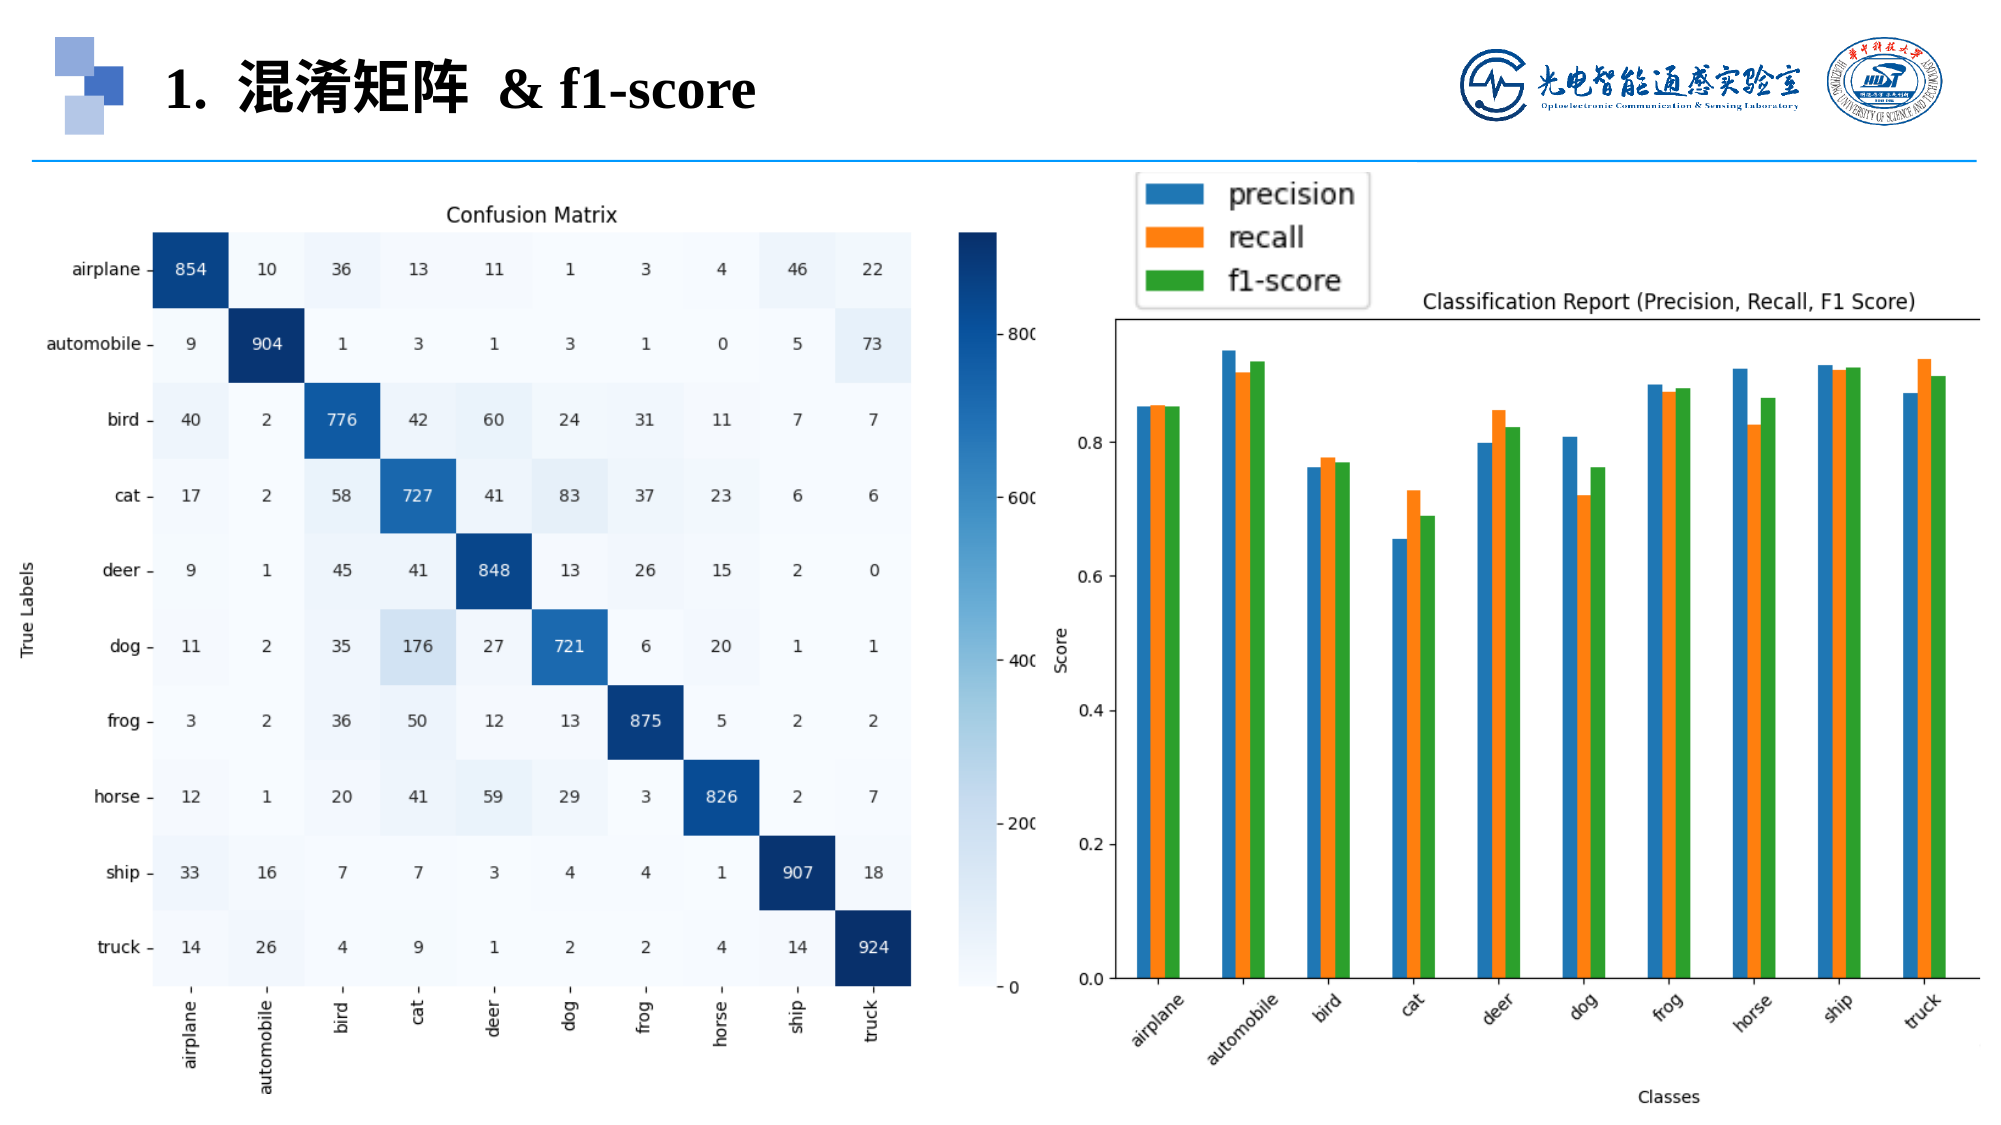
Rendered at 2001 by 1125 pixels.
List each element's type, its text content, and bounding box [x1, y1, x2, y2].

text_box 1. 混淆矩阵 & f1-score [149, 42, 1378, 128]
picture [0, 172, 1981, 1125]
picture [1422, 30, 1949, 140]
